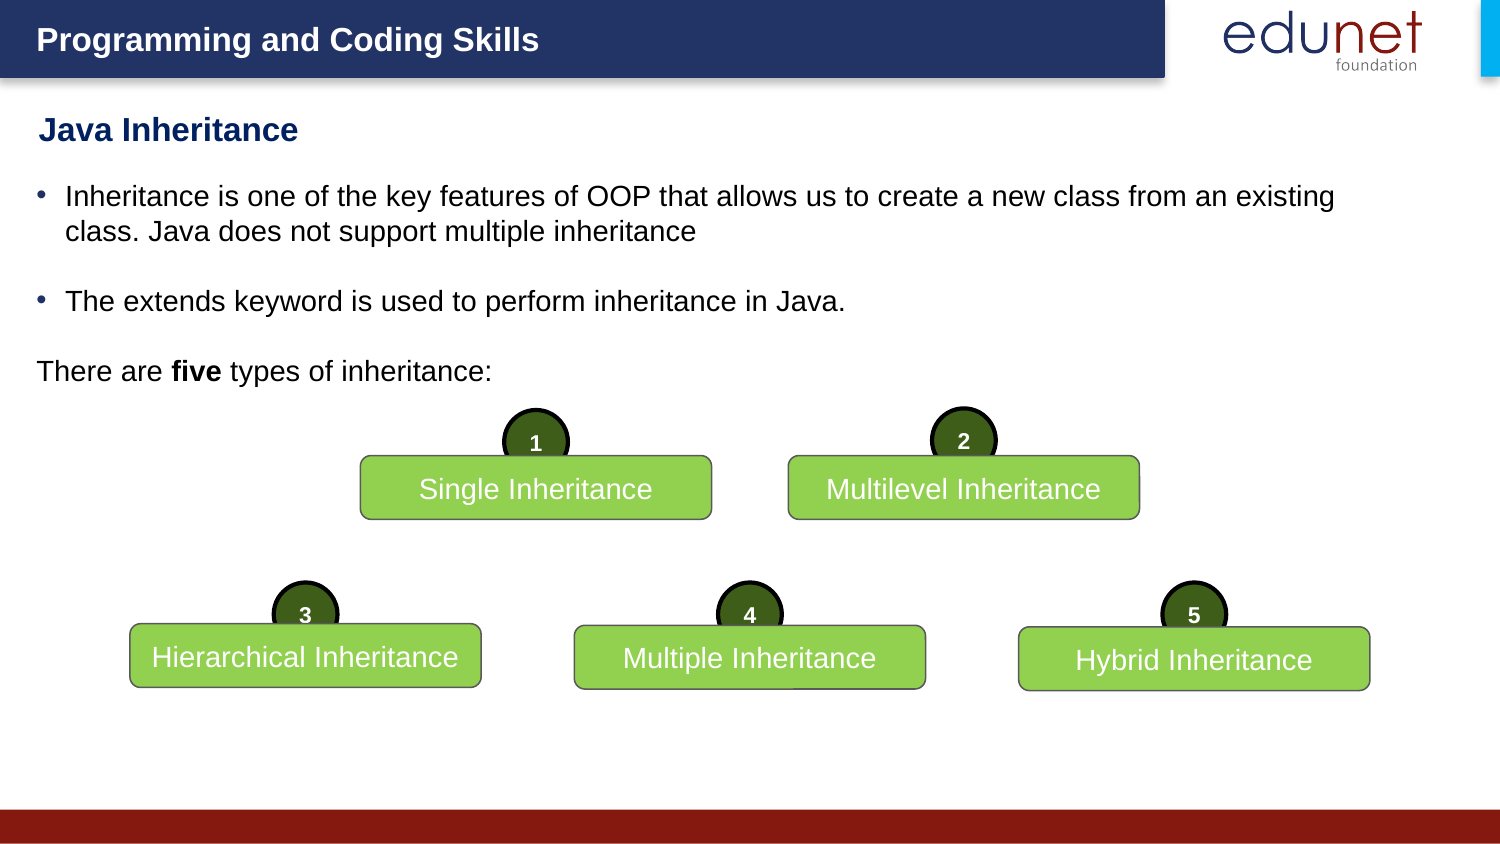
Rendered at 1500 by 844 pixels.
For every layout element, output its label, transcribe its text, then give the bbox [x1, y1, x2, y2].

title Java Inheritance [23, 101, 629, 159]
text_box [129, 408, 1371, 691]
text_box Inheritance is one of the key features of OOP that allows us to create a new class from an existing class. Java does not support multiple inheritance The extends keyword is used to perform inheritance in Java. There are five types of inheritance: [25, 171, 1350, 393]
picture [1219, 8, 1424, 75]
